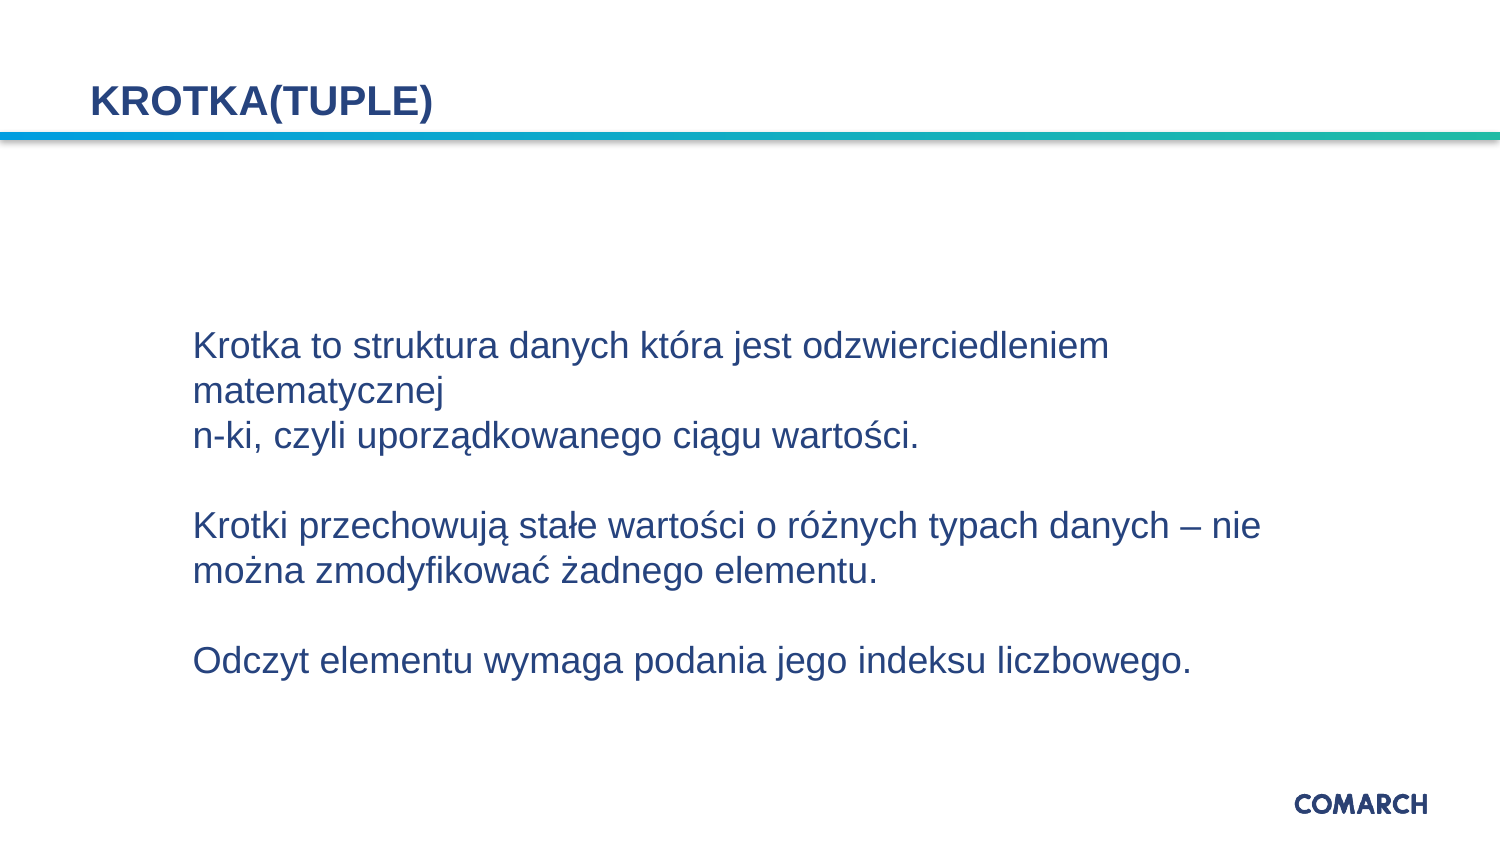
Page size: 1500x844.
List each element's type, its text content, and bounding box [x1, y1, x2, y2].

text_box Krotka to struktura danych która jest odzwierciedleniem matematycznej n-ki, czyli uporządkowanego ciągu wartości. Krotki przechowują stałe wartości o różnych typach danych – nie można zmodyfikować żadnego elementu. Odczyt elementu wymaga podania jego indeksu liczbowego. [177, 313, 1373, 689]
picture [1294, 793, 1427, 814]
title KROTKA(TUPLE) [75, 19, 1425, 132]
